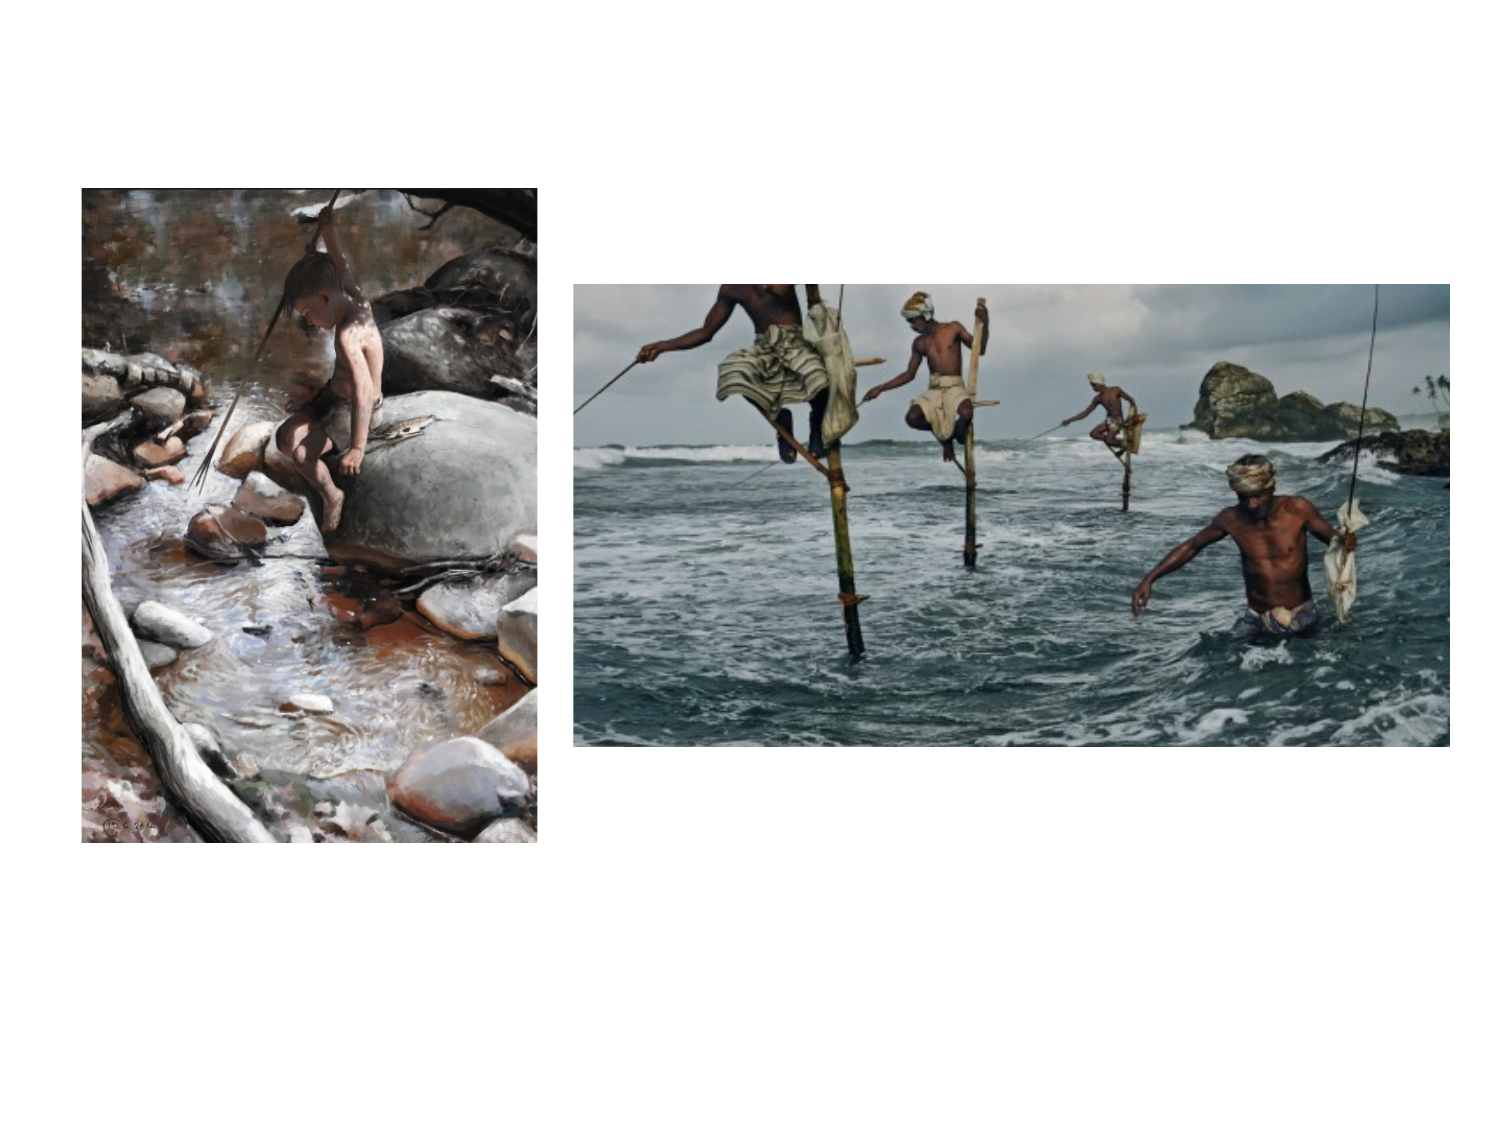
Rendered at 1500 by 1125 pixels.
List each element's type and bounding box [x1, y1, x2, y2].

picture [573, 284, 1451, 747]
picture [81, 187, 538, 843]
